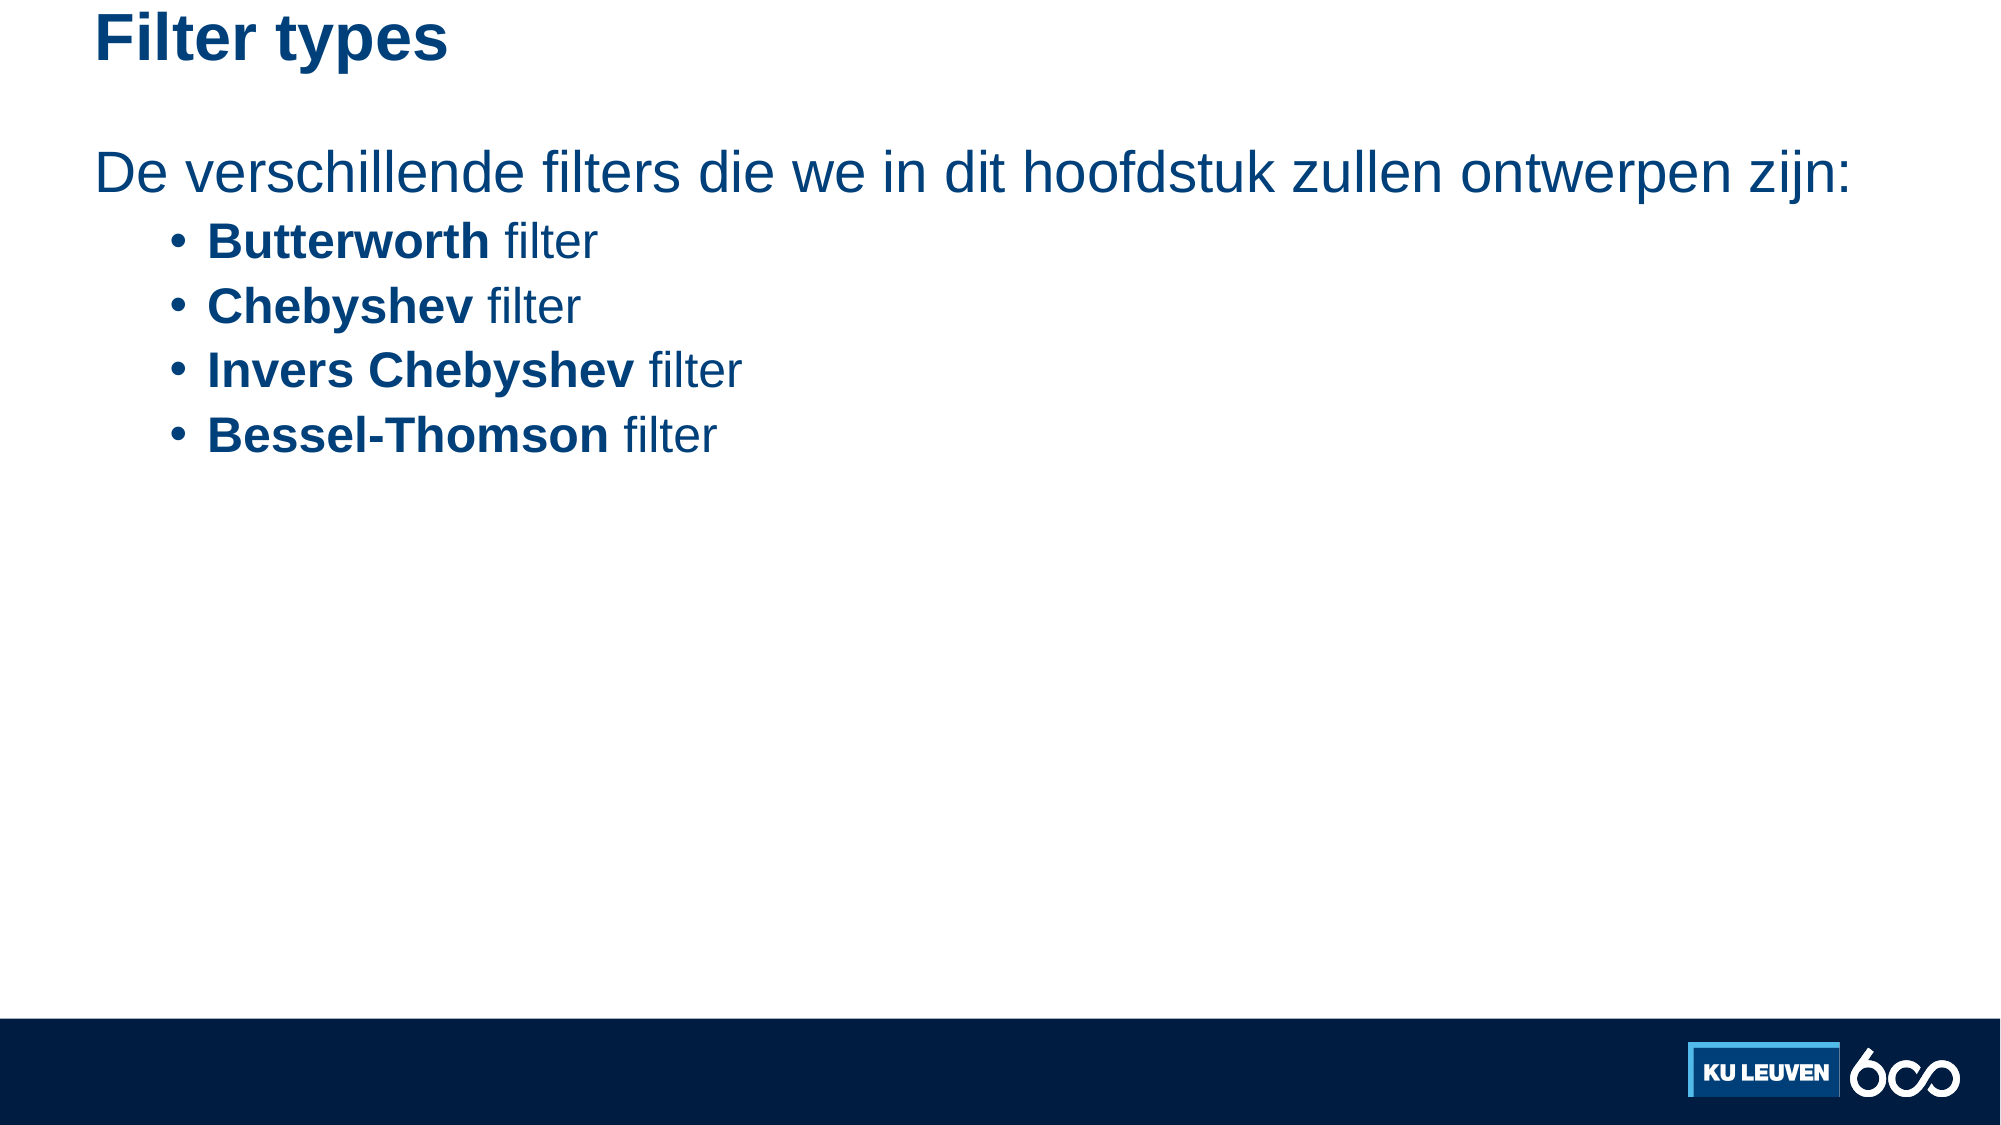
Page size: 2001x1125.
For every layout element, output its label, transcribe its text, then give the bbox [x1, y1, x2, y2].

title Filter types [94, 2, 1906, 110]
picture [1688, 1042, 1960, 1097]
list De verschillende filters die we in dit hoofdstuk zullen ontwerpen zijn: Butterworth filter Chebyshev filter Invers Chebyshev filter Bessel-Thomson filter [94, 142, 1900, 781]
